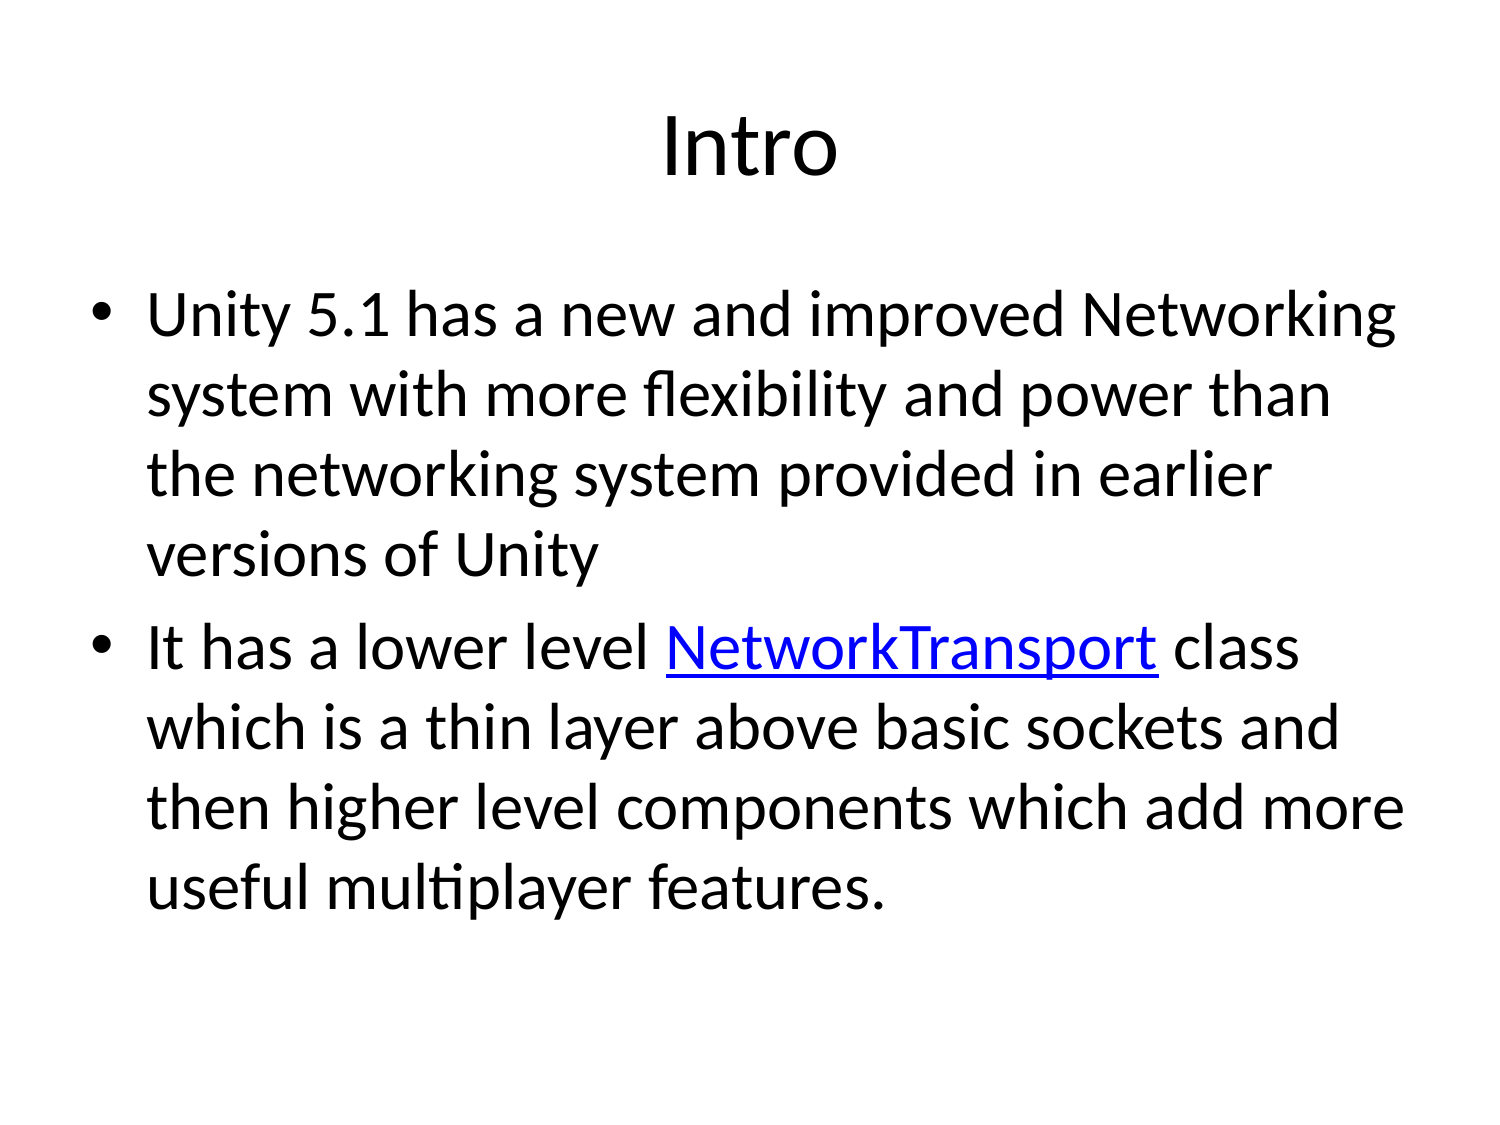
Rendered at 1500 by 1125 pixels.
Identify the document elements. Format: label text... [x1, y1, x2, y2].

list Unity 5.1 has a new and improved Networking system with more flexibility and power than the networking system provided in earlier versions of Unity It has a lower level NetworkTransport class which is a thin layer above basic sockets and then higher level components which add more useful multiplayer features. [75, 262, 1425, 1005]
title Intro [75, 45, 1425, 233]
